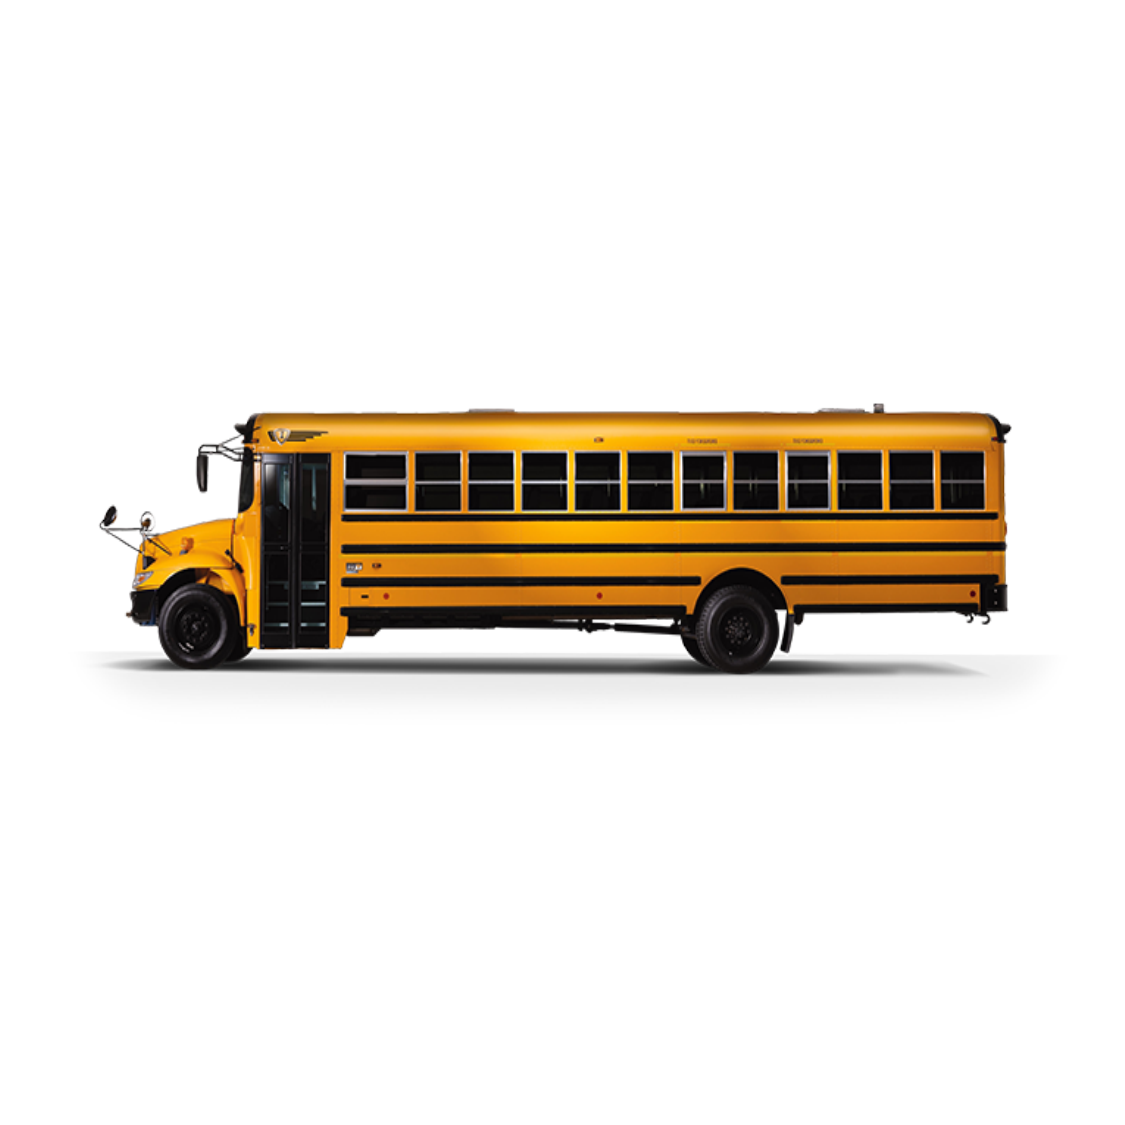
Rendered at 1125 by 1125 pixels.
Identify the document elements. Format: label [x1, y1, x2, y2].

picture [0, 367, 1125, 733]
